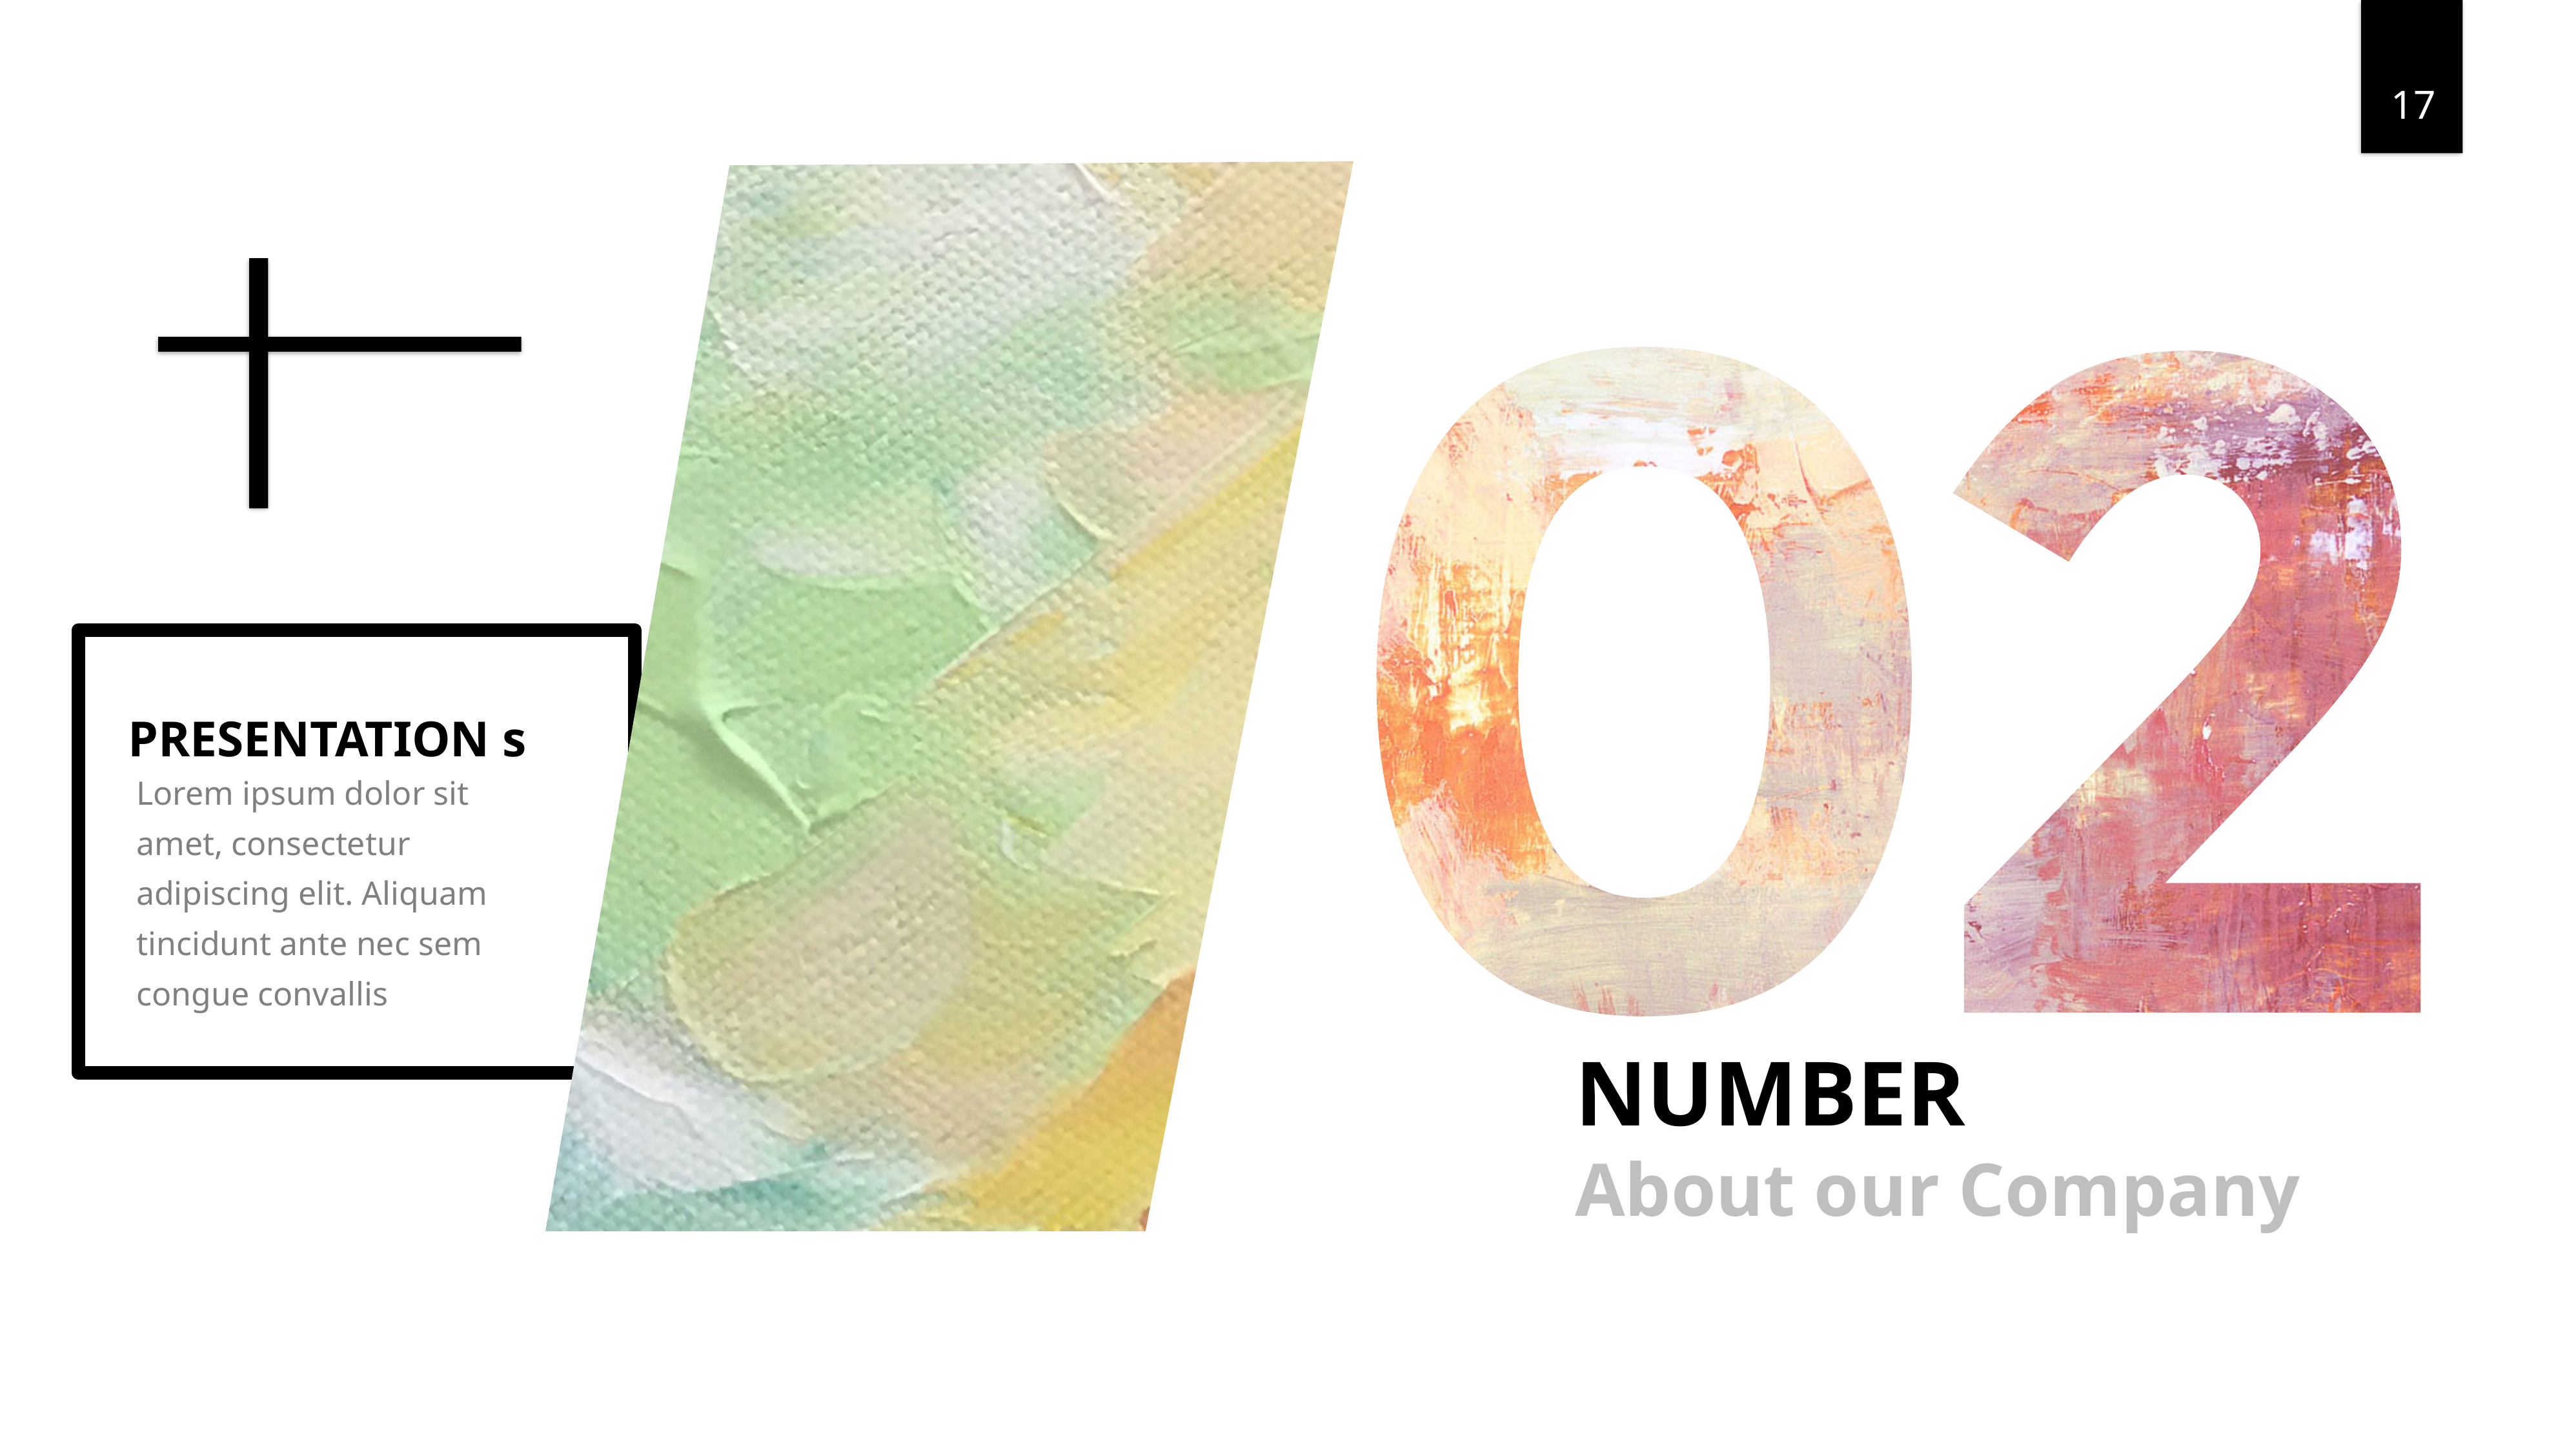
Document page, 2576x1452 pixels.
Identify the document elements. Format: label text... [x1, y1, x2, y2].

picture [1376, 347, 2421, 1017]
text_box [157, 257, 522, 509]
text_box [77, 630, 541, 1073]
picture [545, 161, 1354, 1232]
text_box NUMBER About our Company [1565, 1032, 2310, 1236]
